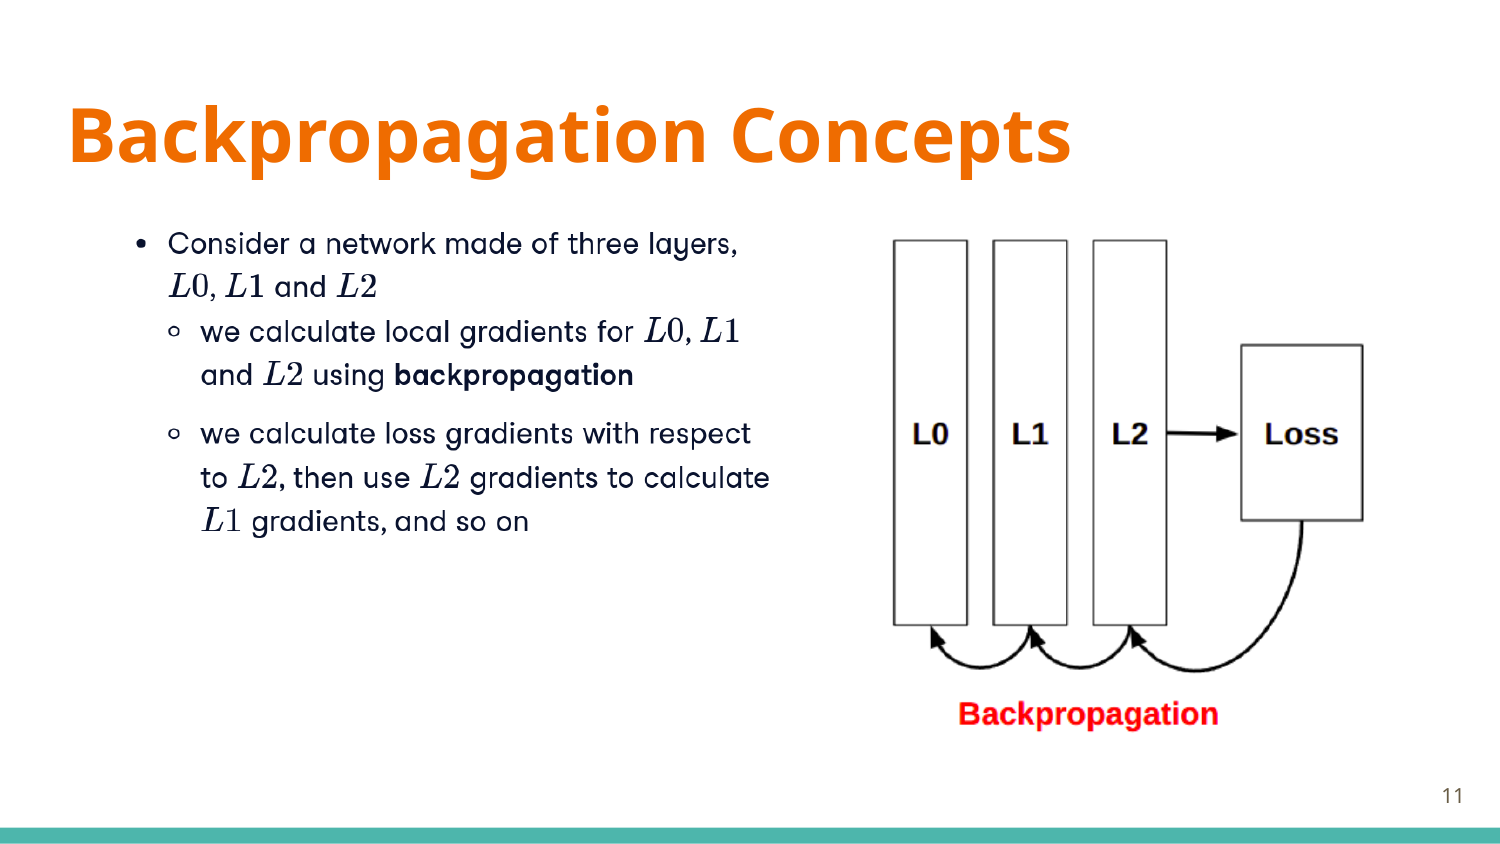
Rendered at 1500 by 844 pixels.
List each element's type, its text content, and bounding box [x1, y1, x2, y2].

picture [124, 213, 1398, 741]
slide_number 11 [1389, 764, 1480, 830]
title Backpropagation Concepts [51, 72, 1449, 189]
